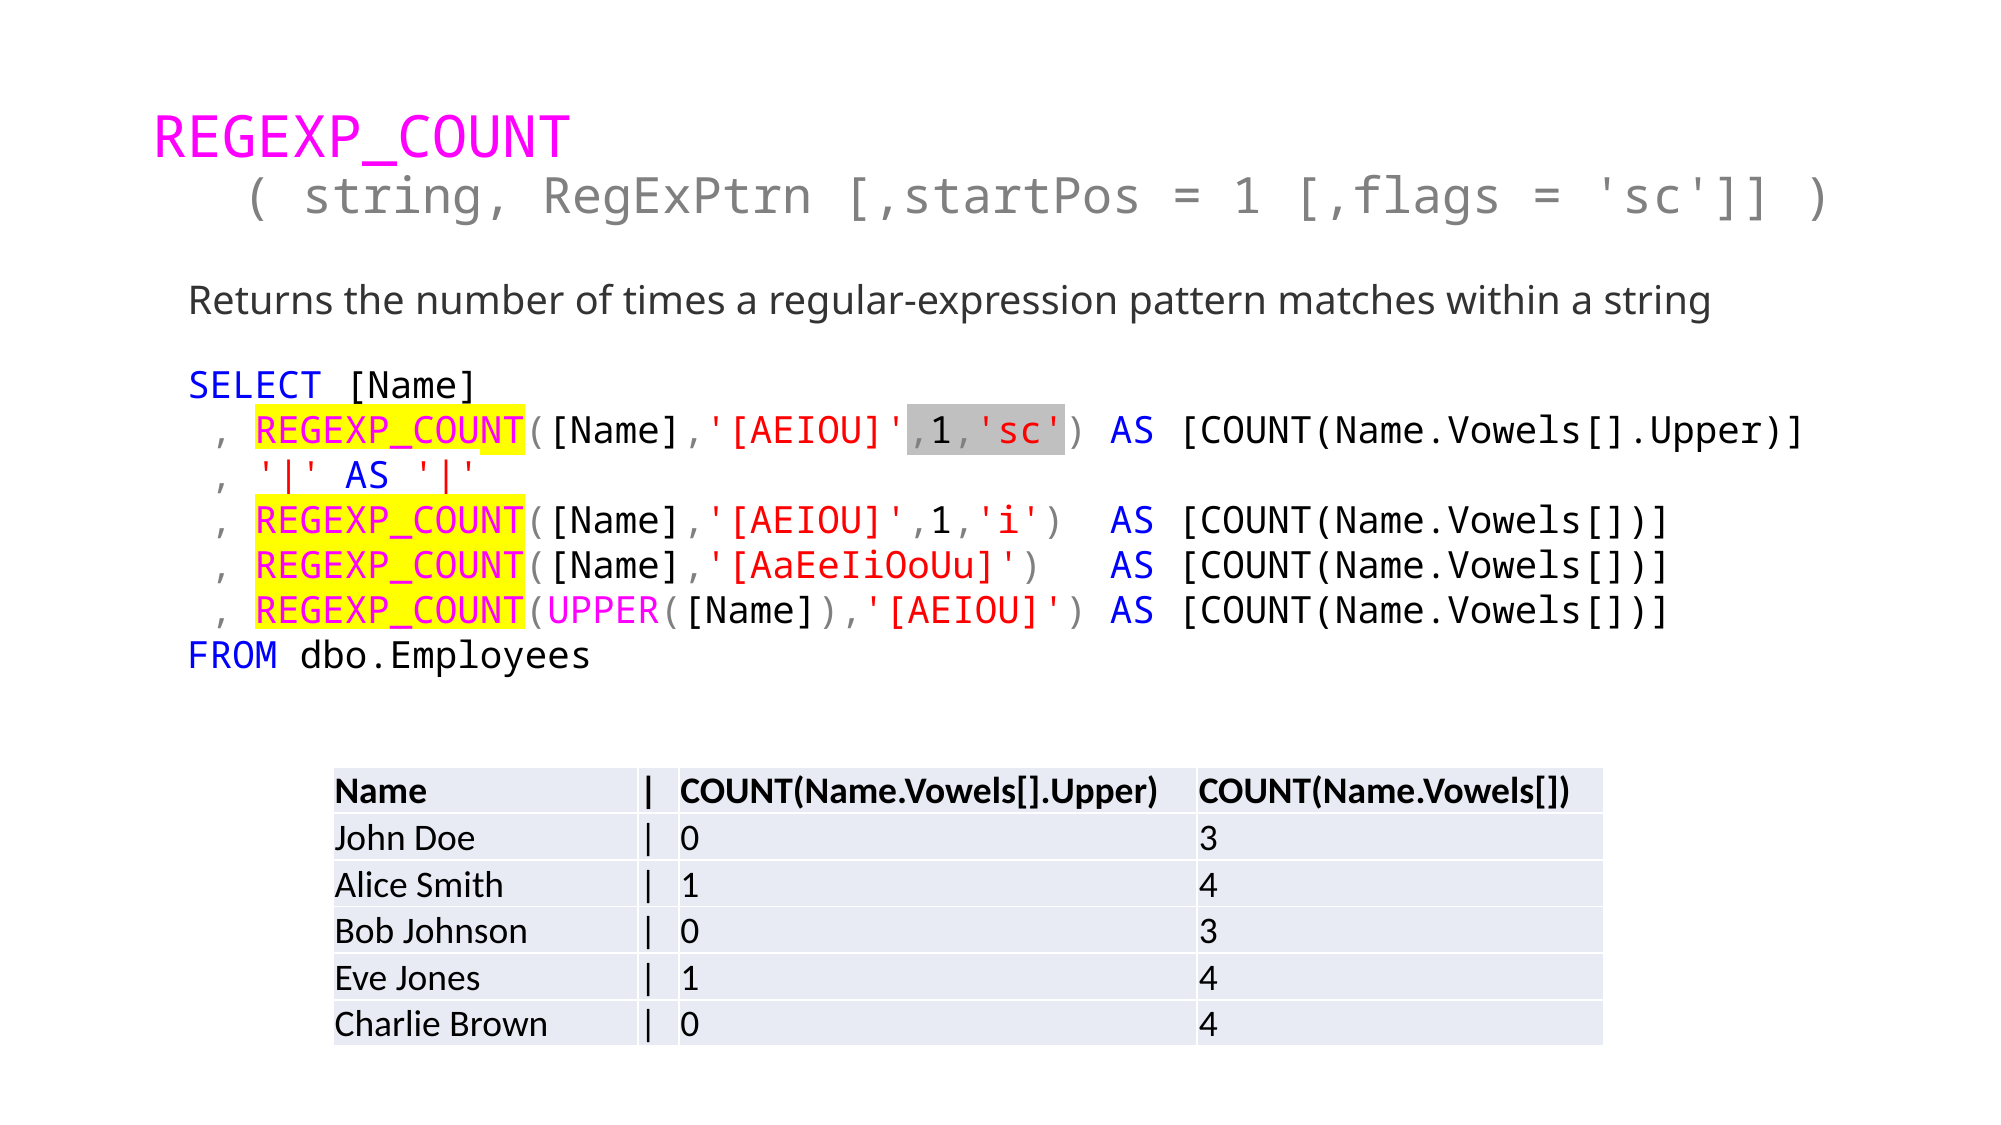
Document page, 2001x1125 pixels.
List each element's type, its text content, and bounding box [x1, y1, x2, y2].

table_cell 0 [680, 814, 1196, 859]
table_cell 3 [1198, 814, 1603, 859]
table_header COUNT(Name.Vowels[]) [1198, 768, 1603, 812]
table_cell | [639, 954, 678, 999]
table_cell John Doe [334, 814, 637, 859]
list Returns the number of times a regular-expression pattern matches within a string [172, 272, 1742, 334]
table_header Name [334, 768, 637, 812]
table_cell 1 [680, 861, 1196, 906]
table_cell 4 [1198, 1001, 1603, 1045]
table_cell 4 [1198, 954, 1603, 999]
table_cell 1 [680, 954, 1196, 999]
table_cell | [639, 814, 678, 859]
text_box SELECT [Name] , REGEXP_COUNT([Name],'[AEIOU]',1,'sc') AS [COUNT(Name.Vowels[].Upper)] , '|' AS '|' , REGEXP_COUNT([Name],'[AEIOU]',1,'i') AS [COUNT(Name.Vowels[])] , REGEXP_COUNT([Name],'[AaEeIiOoUu]') AS [COUNT(Name.Vowels[])] , REGEXP_COUNT(UPPER([Name]),'[AEIOU]') AS [COUNT(Name.Vowels[])] FROM dbo.Employees [172, 353, 1863, 684]
table_cell Bob Johnson [334, 907, 637, 952]
title REGEXP_COUNT ( string, RegExPtrn [,startPos = 1 [,flags = 'sc']] ) [137, 78, 1863, 253]
table_cell | [639, 861, 678, 906]
table_header | [639, 768, 678, 812]
table_cell Alice Smith [334, 861, 637, 906]
table_header COUNT(Name.Vowels[].Upper) [680, 768, 1196, 812]
table_cell | [639, 907, 678, 952]
table_cell Eve Jones [334, 954, 637, 999]
table_cell Charlie Brown [334, 1001, 637, 1045]
table_cell | [639, 1001, 678, 1045]
table_cell 0 [680, 1001, 1196, 1045]
table_cell 0 [680, 907, 1196, 952]
table_cell 4 [1198, 861, 1603, 906]
table_cell 3 [1198, 907, 1603, 952]
